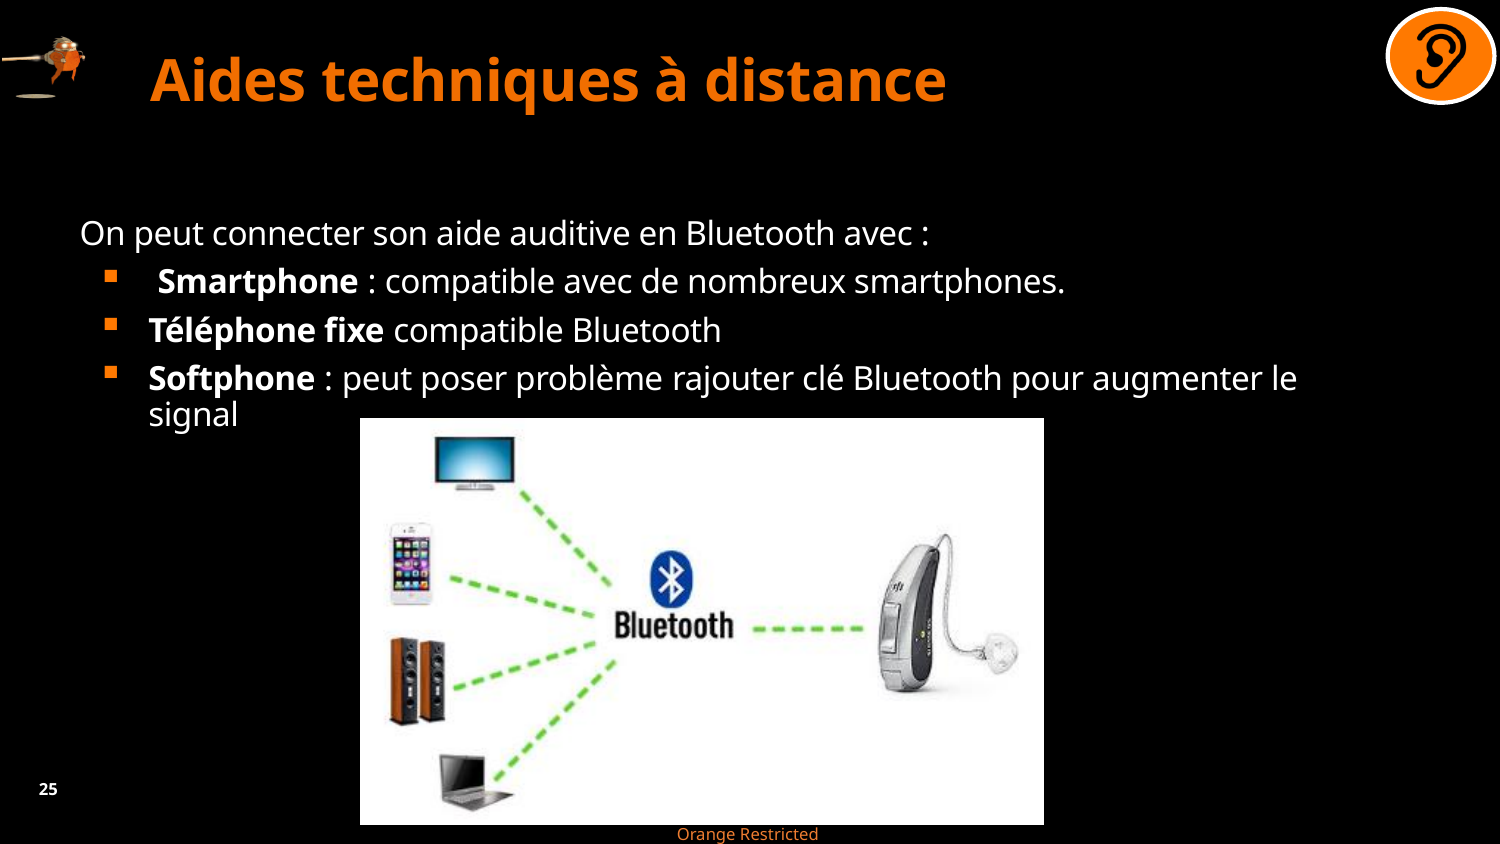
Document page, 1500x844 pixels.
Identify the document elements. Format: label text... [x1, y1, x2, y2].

title Aides techniques à distance [135, 43, 1459, 166]
picture [2, 35, 87, 99]
list On peut connecter son aide auditive en Bluetooth avec : Smartphone : compatible avec de nombreux smartphones. Téléphone fixe compatible Bluetooth Softphone : peut poser problème rajouter clé Bluetooth pour augmenter le signal [64, 209, 1388, 742]
picture [359, 418, 1044, 825]
slide_number 25 [0, 788, 83, 834]
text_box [1387, 8, 1495, 104]
